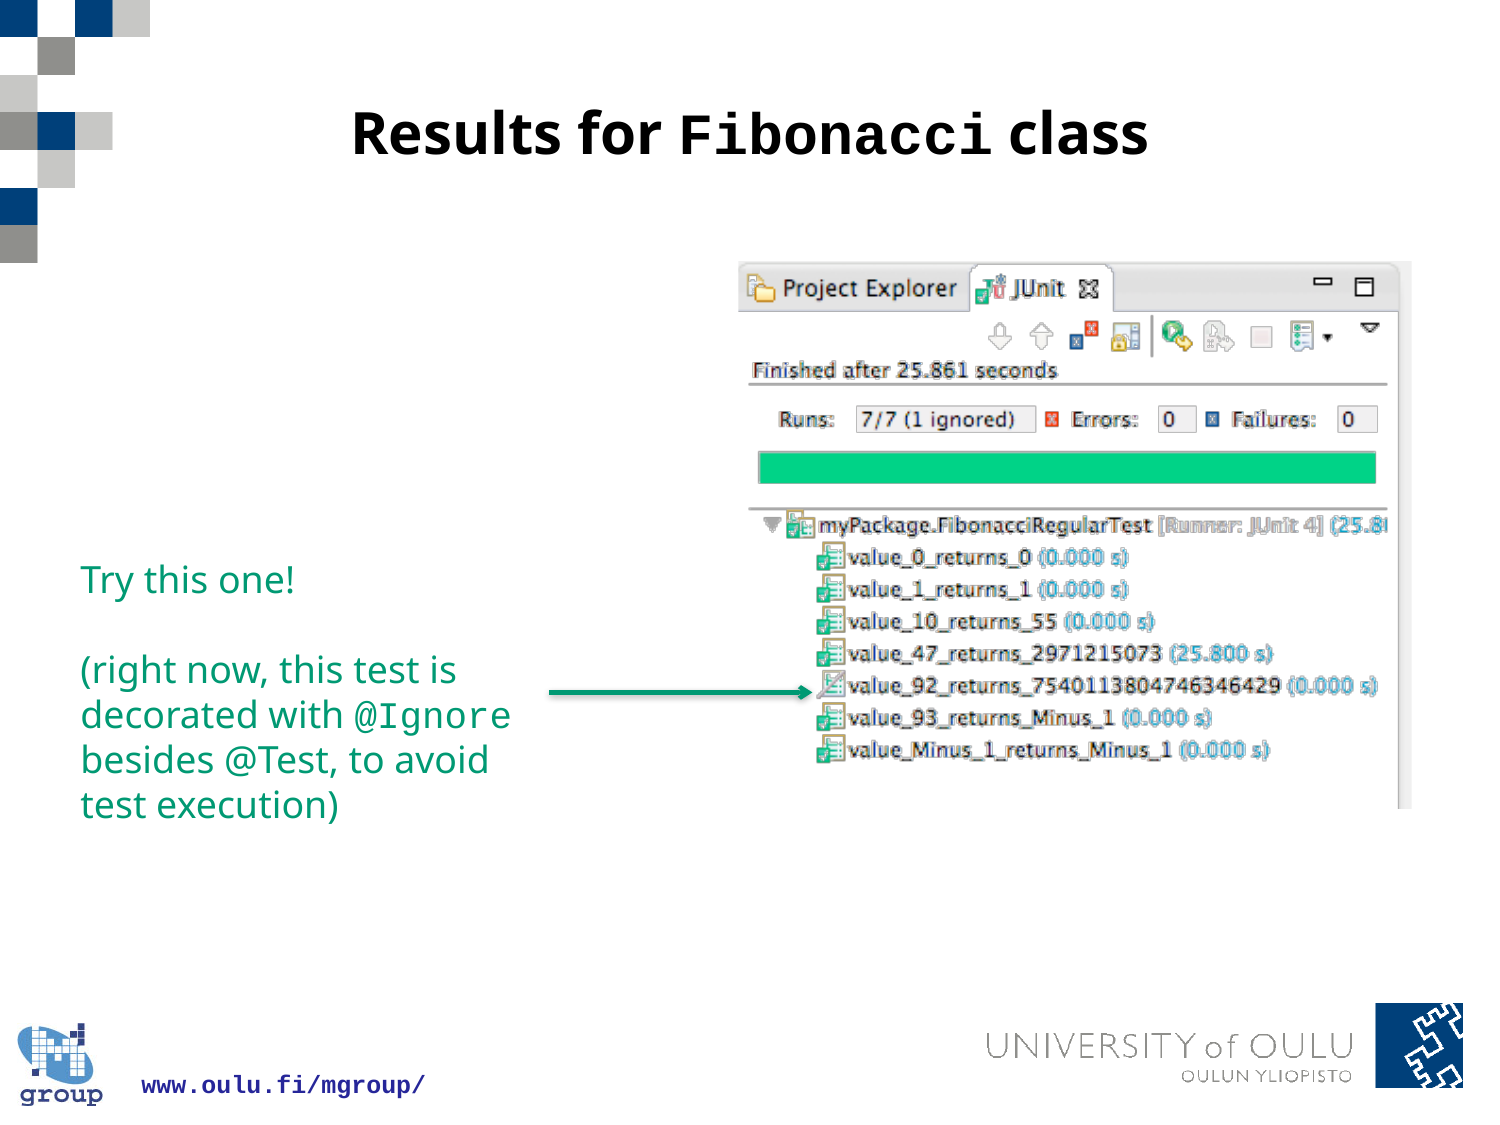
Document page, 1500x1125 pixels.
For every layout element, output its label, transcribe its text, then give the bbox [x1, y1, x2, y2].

title Results for Fibonacci class [112, 37, 1388, 225]
text_box Try this one! (right now, this test is decorated with @Ignore besides @Test, to avoid test execution) [65, 548, 550, 834]
picture [738, 261, 1412, 809]
picture [987, 1003, 1463, 1088]
picture [0, 0, 150, 263]
picture [17, 1023, 103, 1106]
